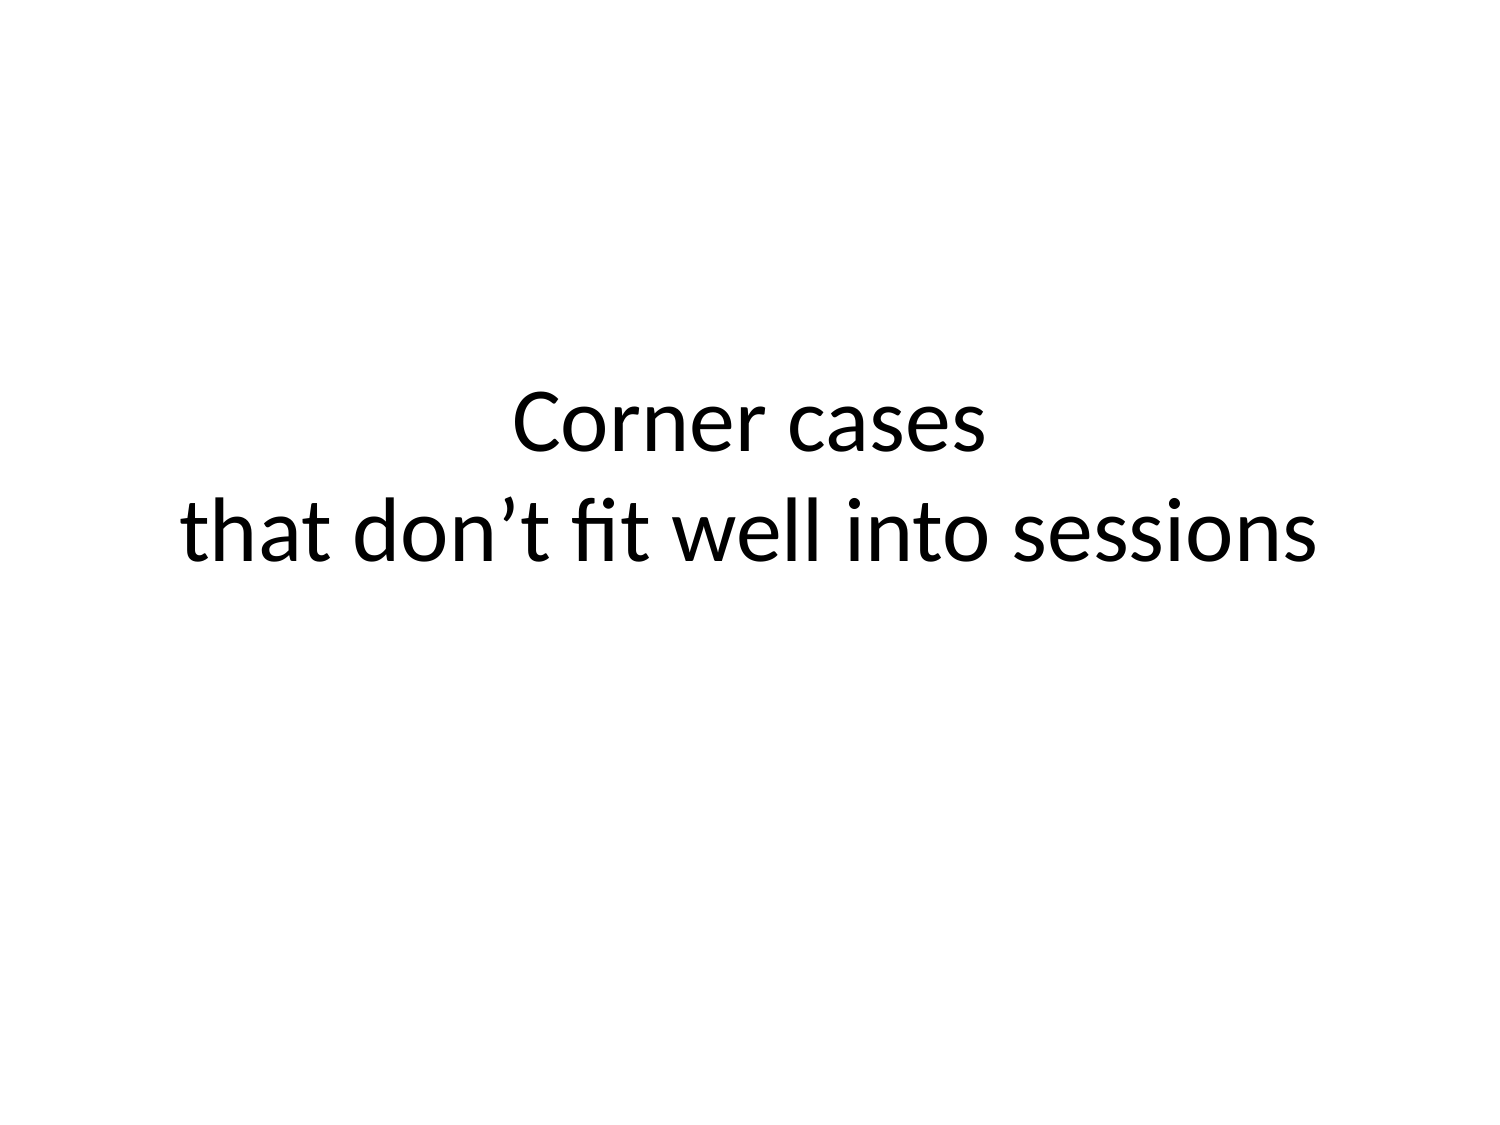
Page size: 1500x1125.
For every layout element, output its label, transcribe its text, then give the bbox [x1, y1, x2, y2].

title Corner cases that don’t fit well into sessions [112, 349, 1388, 591]
